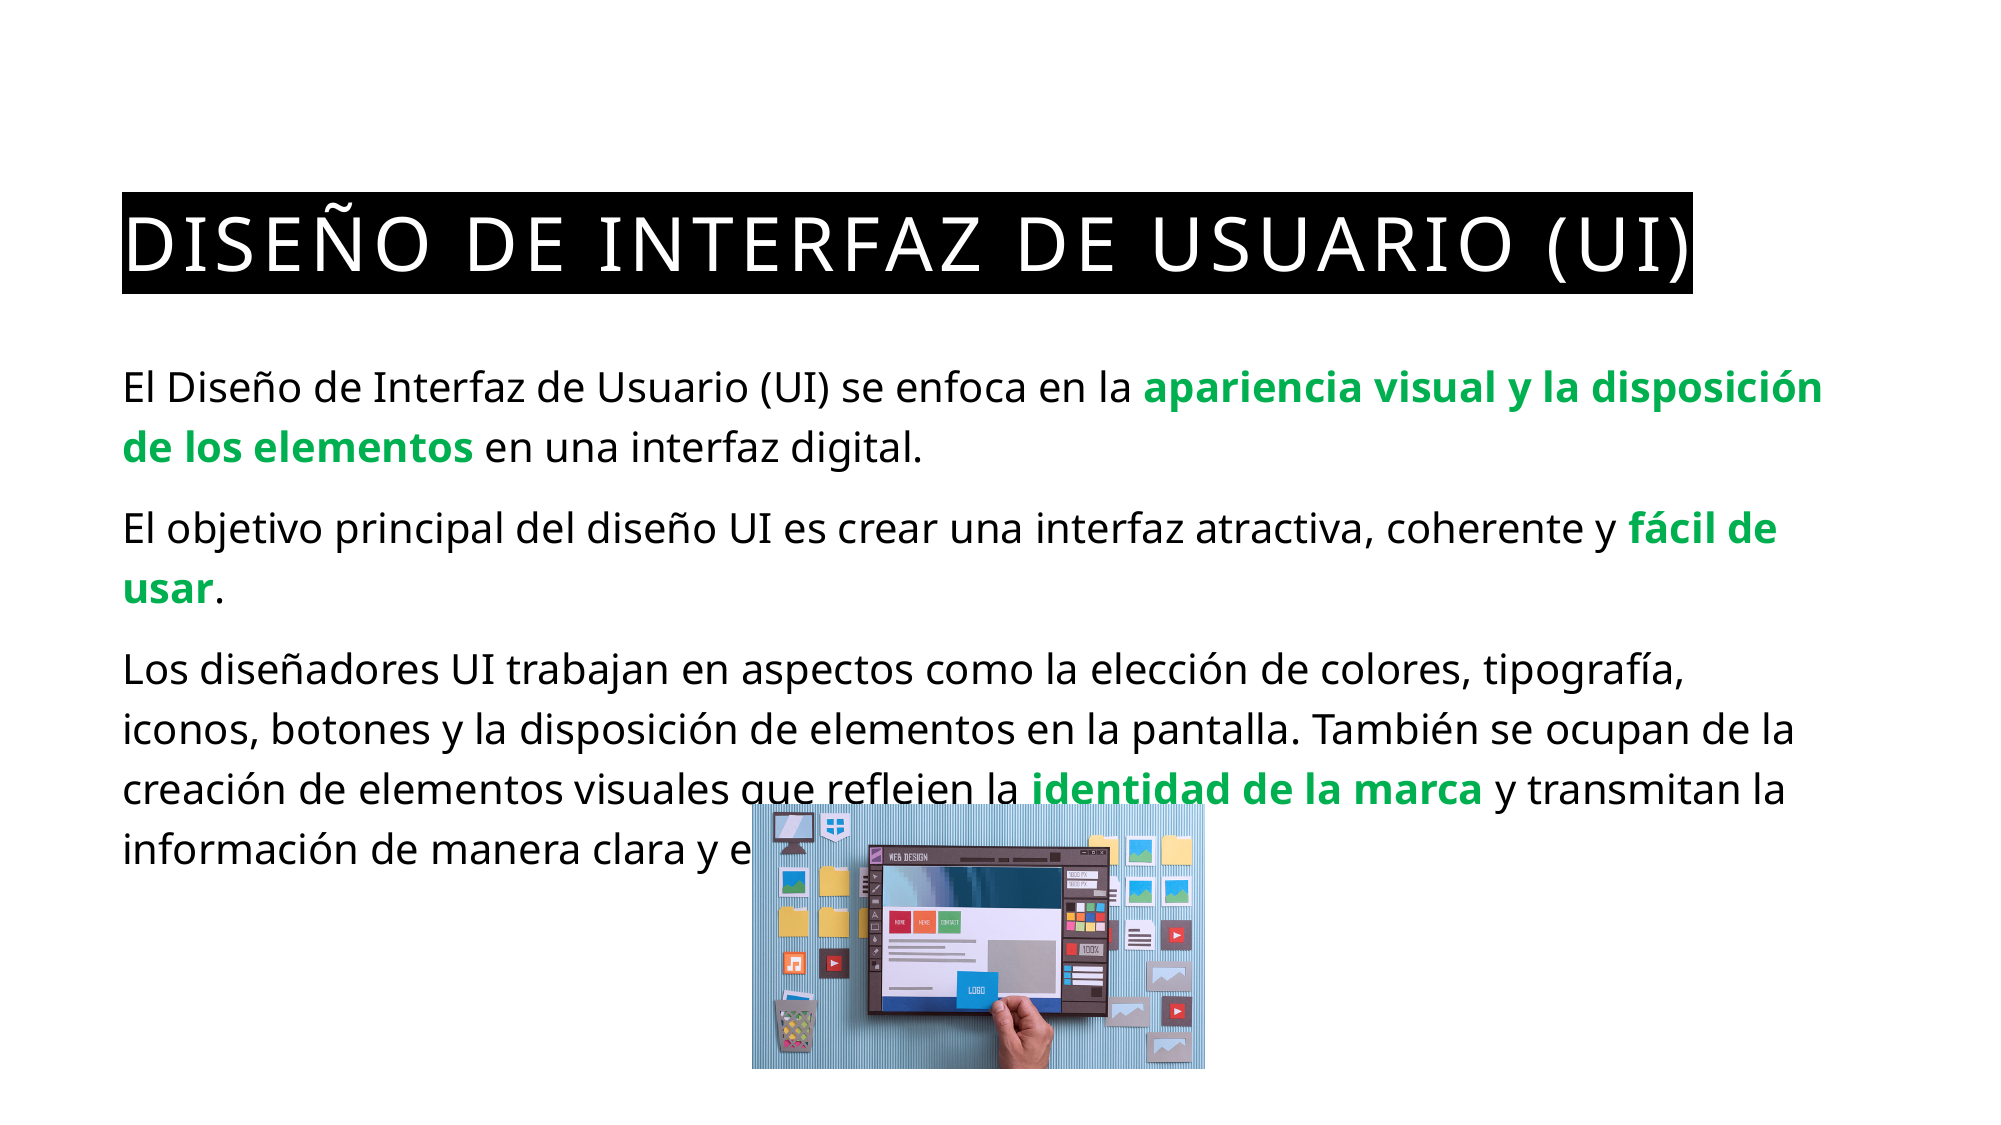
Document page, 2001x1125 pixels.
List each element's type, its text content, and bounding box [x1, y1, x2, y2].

list El Diseño de Interfaz de Usuario (UI) se enfoca en la apariencia visual y la disposición de los elementos en una interfaz digital. El objetivo principal del diseño UI es crear una interfaz atractiva, coherente y fácil de usar. Los diseñadores UI trabajan en aspectos como la elección de colores, tipografía, iconos, botones y la disposición de elementos en la pantalla. También se ocupan de la creación de elementos visuales que reflejen la identidad de la marca y transmitan la información de manera clara y efectiva. [107, 343, 1850, 975]
title Diseño de Interfaz de Usuario (UI) [107, 106, 1850, 295]
picture [752, 804, 1205, 1069]
